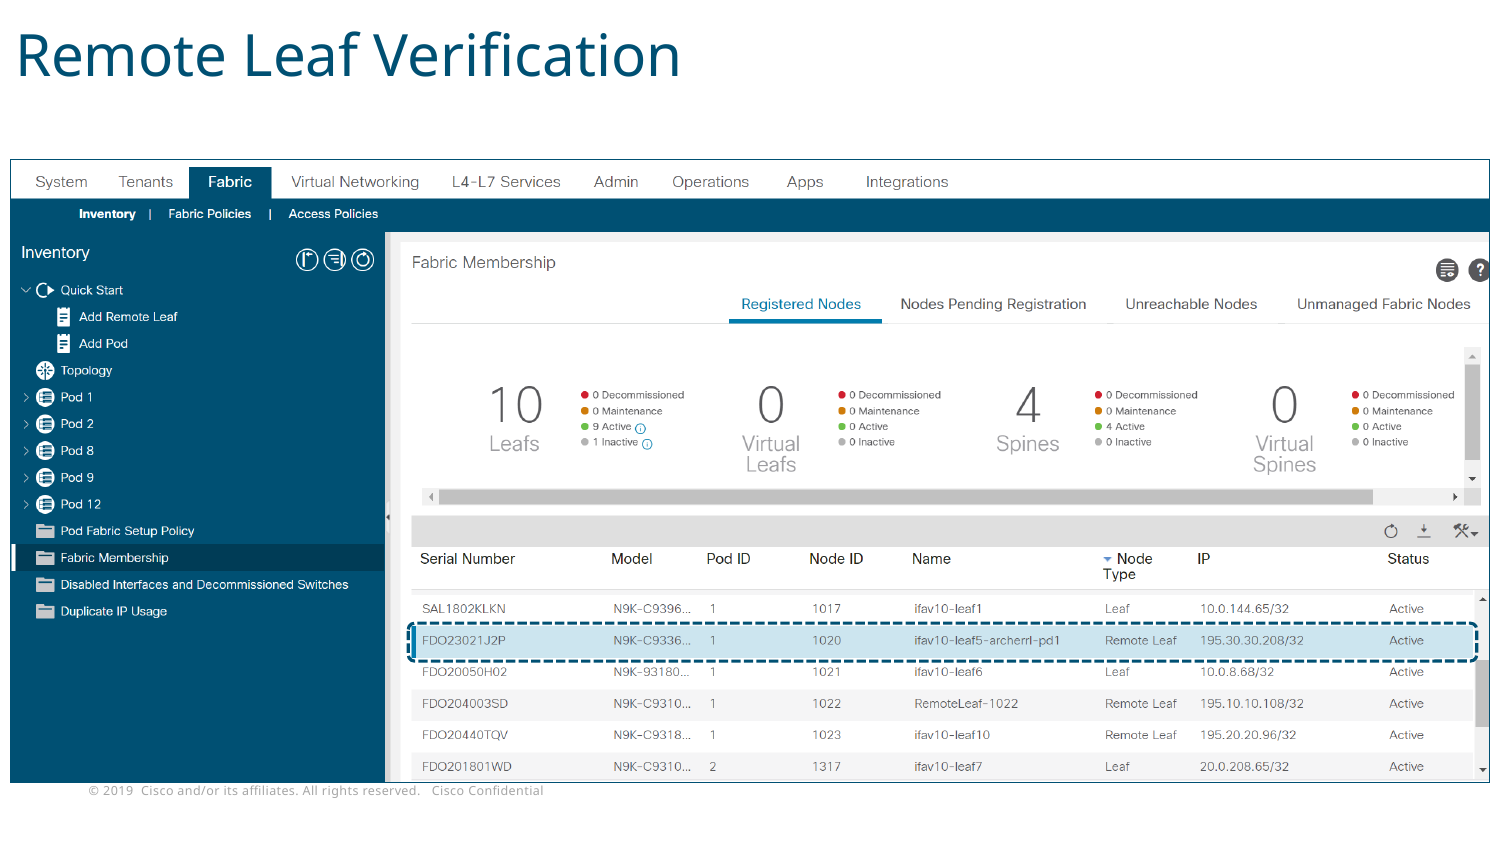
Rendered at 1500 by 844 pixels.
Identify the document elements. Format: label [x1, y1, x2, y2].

picture [46, 500, 54, 508]
picture [37, 362, 54, 379]
picture [58, 335, 69, 352]
picture [37, 415, 52, 433]
picture [224, 210, 230, 217]
title [0, 0, 1355, 120]
picture [304, 583, 313, 588]
picture [46, 420, 54, 428]
picture [37, 605, 54, 618]
picture [37, 442, 54, 459]
picture [37, 469, 54, 486]
picture [348, 210, 356, 217]
picture [37, 578, 54, 591]
picture [85, 286, 90, 294]
picture [37, 525, 54, 537]
picture [103, 554, 110, 561]
picture [37, 552, 54, 564]
picture [98, 211, 134, 219]
picture [278, 583, 288, 587]
picture [121, 582, 135, 588]
picture [386, 233, 1488, 781]
picture [81, 210, 92, 217]
picture [37, 496, 52, 513]
picture [12, 161, 1488, 198]
picture [46, 393, 54, 401]
picture [58, 308, 69, 326]
picture [37, 389, 52, 406]
